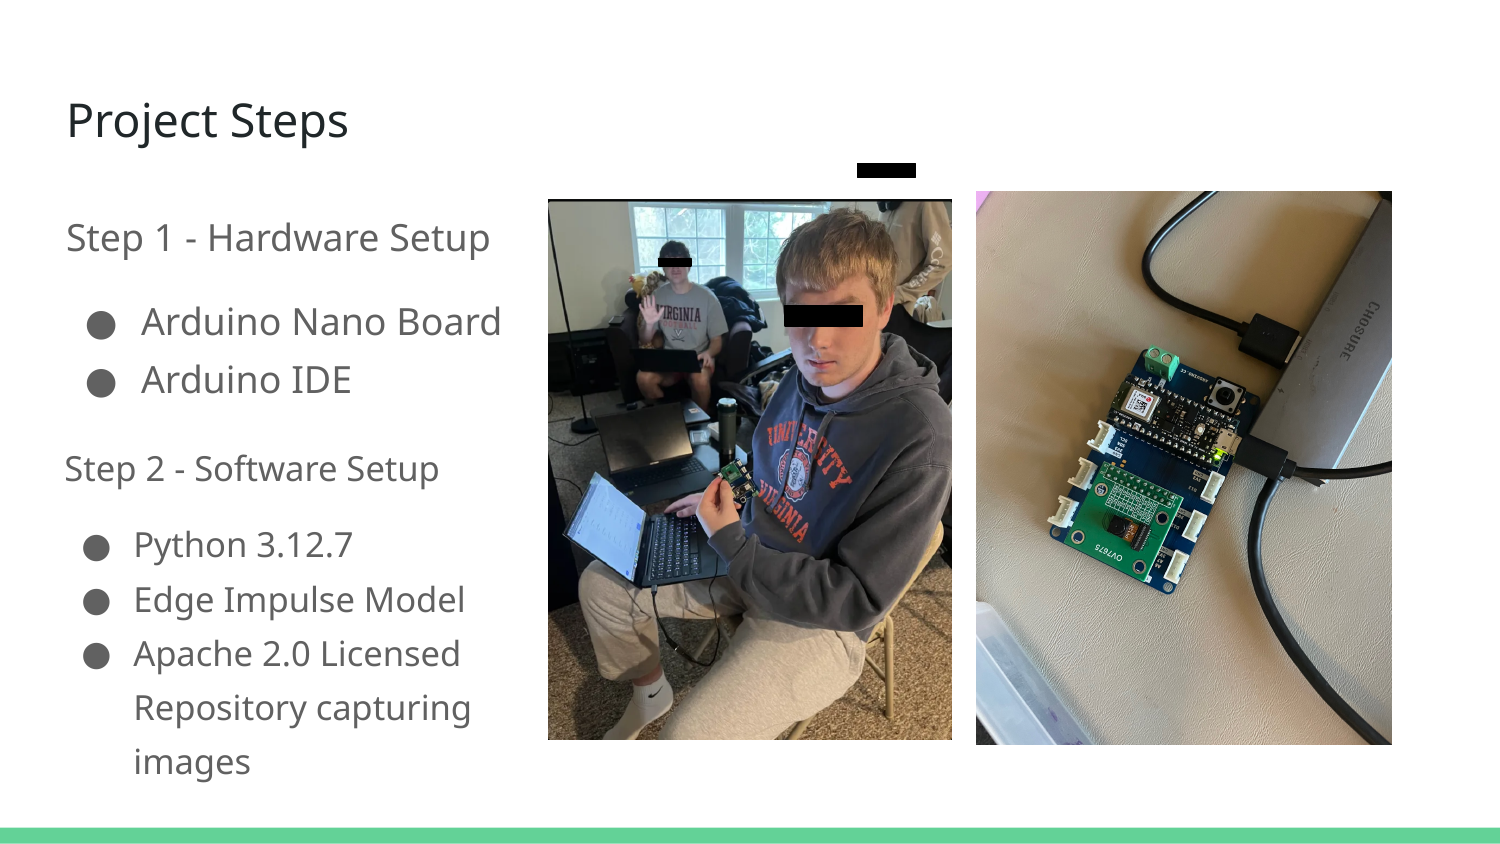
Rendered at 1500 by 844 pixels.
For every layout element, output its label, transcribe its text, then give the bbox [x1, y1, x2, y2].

list Step 1 - Hardware Setup Arduino Nano Board Arduino IDE [51, 189, 526, 422]
title Project Steps [51, 72, 1449, 167]
text_box [857, 163, 916, 178]
list Step 2 - Software Setup Python 3.12.7 Edge Impulse Model Apache 2.0 Licensed Repository capturing images [49, 421, 524, 803]
picture [548, 199, 952, 740]
picture [976, 191, 1392, 745]
